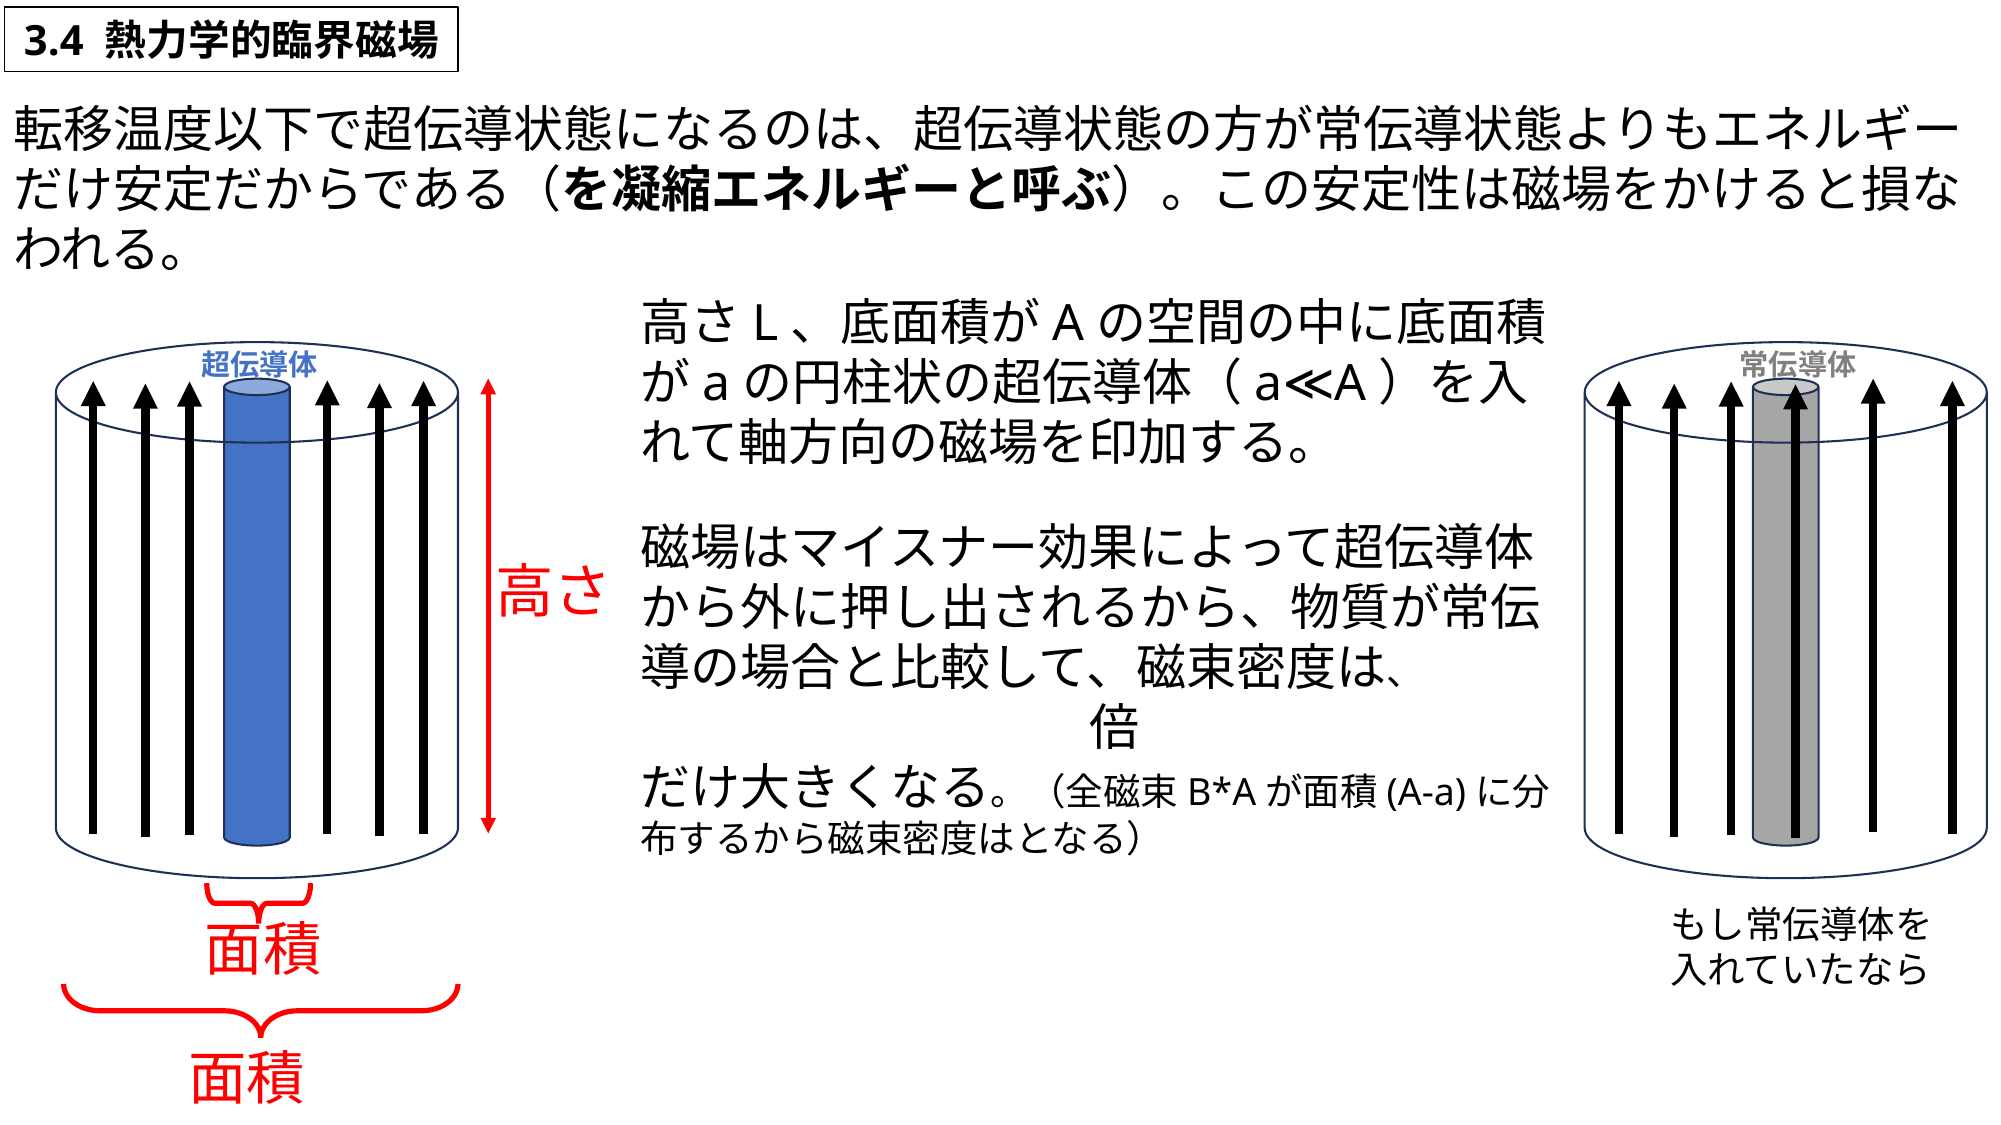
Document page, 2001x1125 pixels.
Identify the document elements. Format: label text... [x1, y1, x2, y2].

text_box [206, 883, 312, 924]
text_box [63, 983, 459, 1038]
text_box [1583, 343, 1988, 880]
text_box 3.4 熱力学的臨界磁場 [4, 6, 458, 72]
text_box 常伝導体 [1724, 339, 1872, 389]
text_box [54, 344, 460, 880]
text_box もし常伝導体を 入れていたなら [1655, 893, 1948, 998]
text_box 超伝導体 [186, 339, 334, 389]
